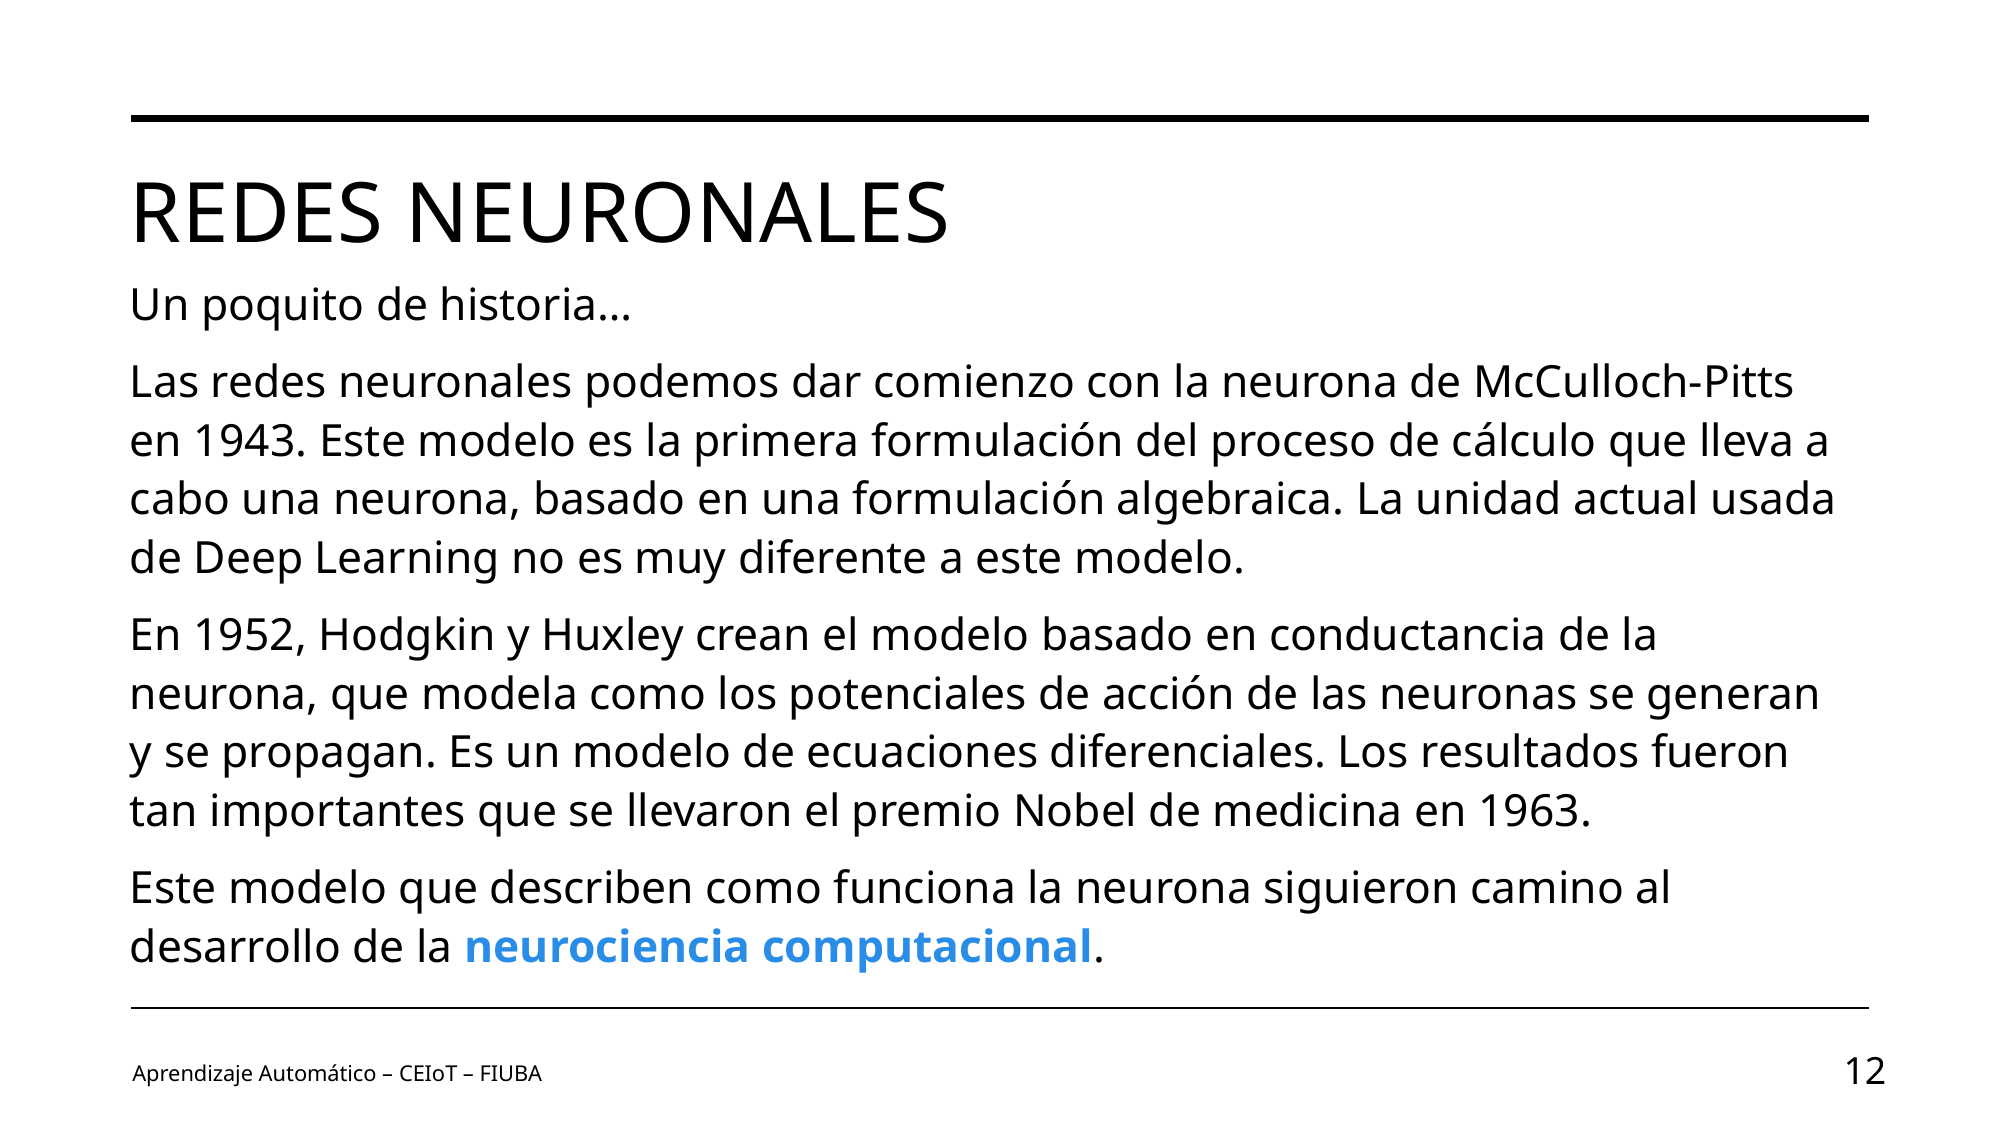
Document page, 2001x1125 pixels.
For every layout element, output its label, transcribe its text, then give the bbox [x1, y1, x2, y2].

footer Aprendizaje Automático – CEIoT – FIUBA [117, 1042, 862, 1103]
slide_number 12 [1791, 1042, 1902, 1103]
list Un poquito de historia… Las redes neuronales podemos dar comienzo con la neurona de McCulloch-Pitts en 1943. Este modelo es la primera formulación del proceso de cálculo que lleva a cabo una neurona, basado en una formulación algebraica. La unidad actual usada de Deep Learning no es muy diferente a este modelo. En 1952, Hodgkin y Huxley crean el modelo basado en conductancia de la neurona, que modela como los potenciales de acción de las neuronas se generan y se propagan. Es un modelo de ecuaciones diferenciales. Los resultados fueron tan importantes que se llevaron el premio Nobel de medicina en 1963. Este modelo que describen como funciona la neurona siguieron camino al desarrollo de la neurociencia computacional. [114, 262, 1869, 990]
title Redes Neuronales [114, 151, 1869, 262]
